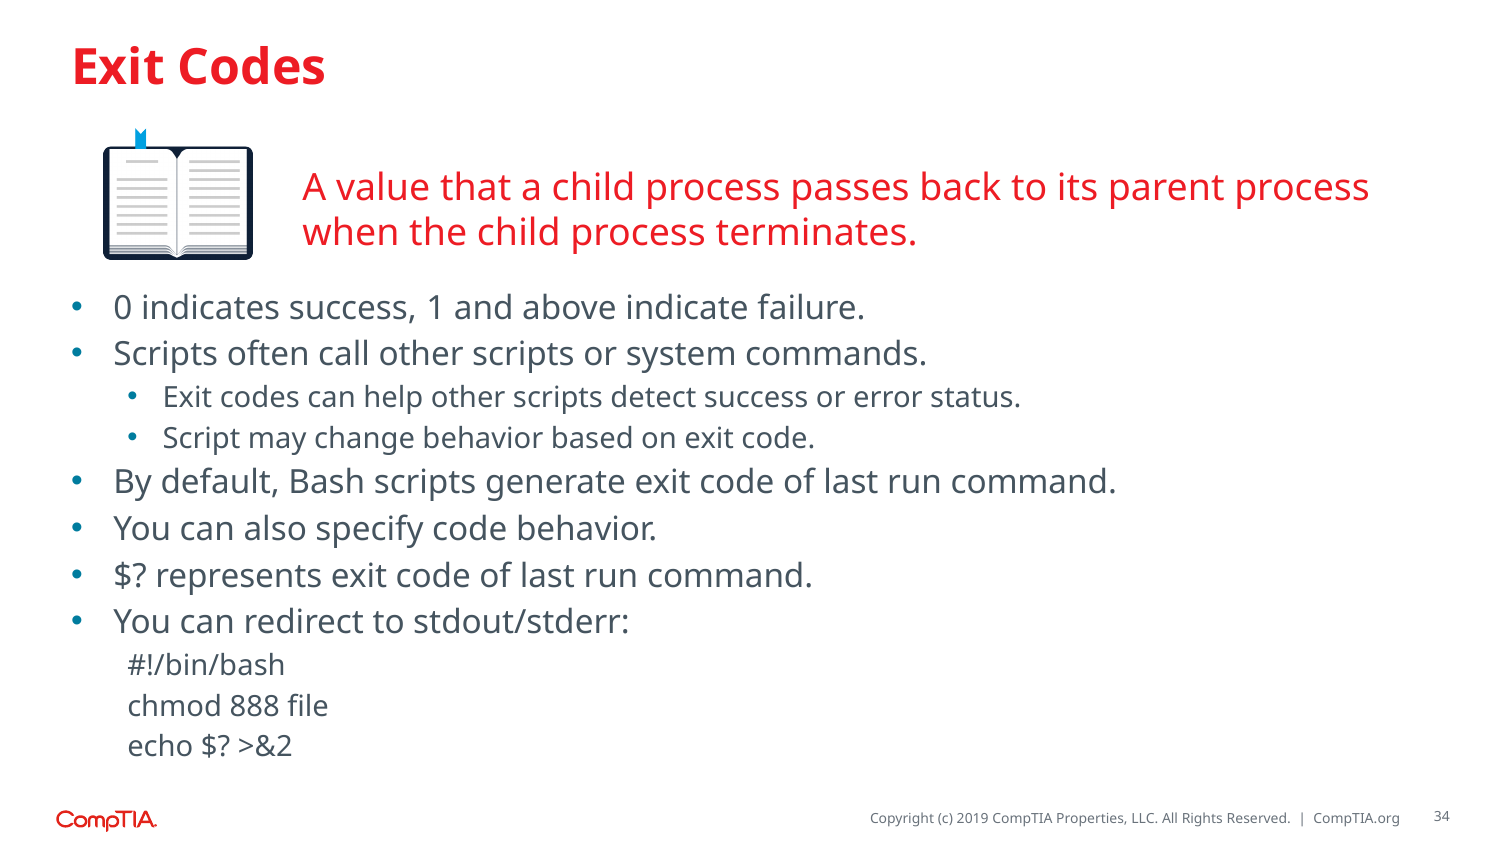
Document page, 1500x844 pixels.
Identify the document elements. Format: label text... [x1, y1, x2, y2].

list A value that a child process passes back to its parent process when the child process terminates. [287, 155, 1445, 249]
list 0 indicates success, 1 and above indicate failure. Scripts often call other scripts or system commands. Exit codes can help other scripts detect success or error status. Script may change behavior based on exit code. By default, Bash scripts generate exit code of last run command. You can also specify code behavior. $? represents exit code of last run command. You can redirect to stdout/stderr: #!/bin/bash chmod 888 file echo $? >&2 [56, 278, 1444, 764]
slide_number 34 [1407, 800, 1450, 835]
title Exit Codes [56, 12, 1444, 117]
picture [103, 128, 253, 260]
